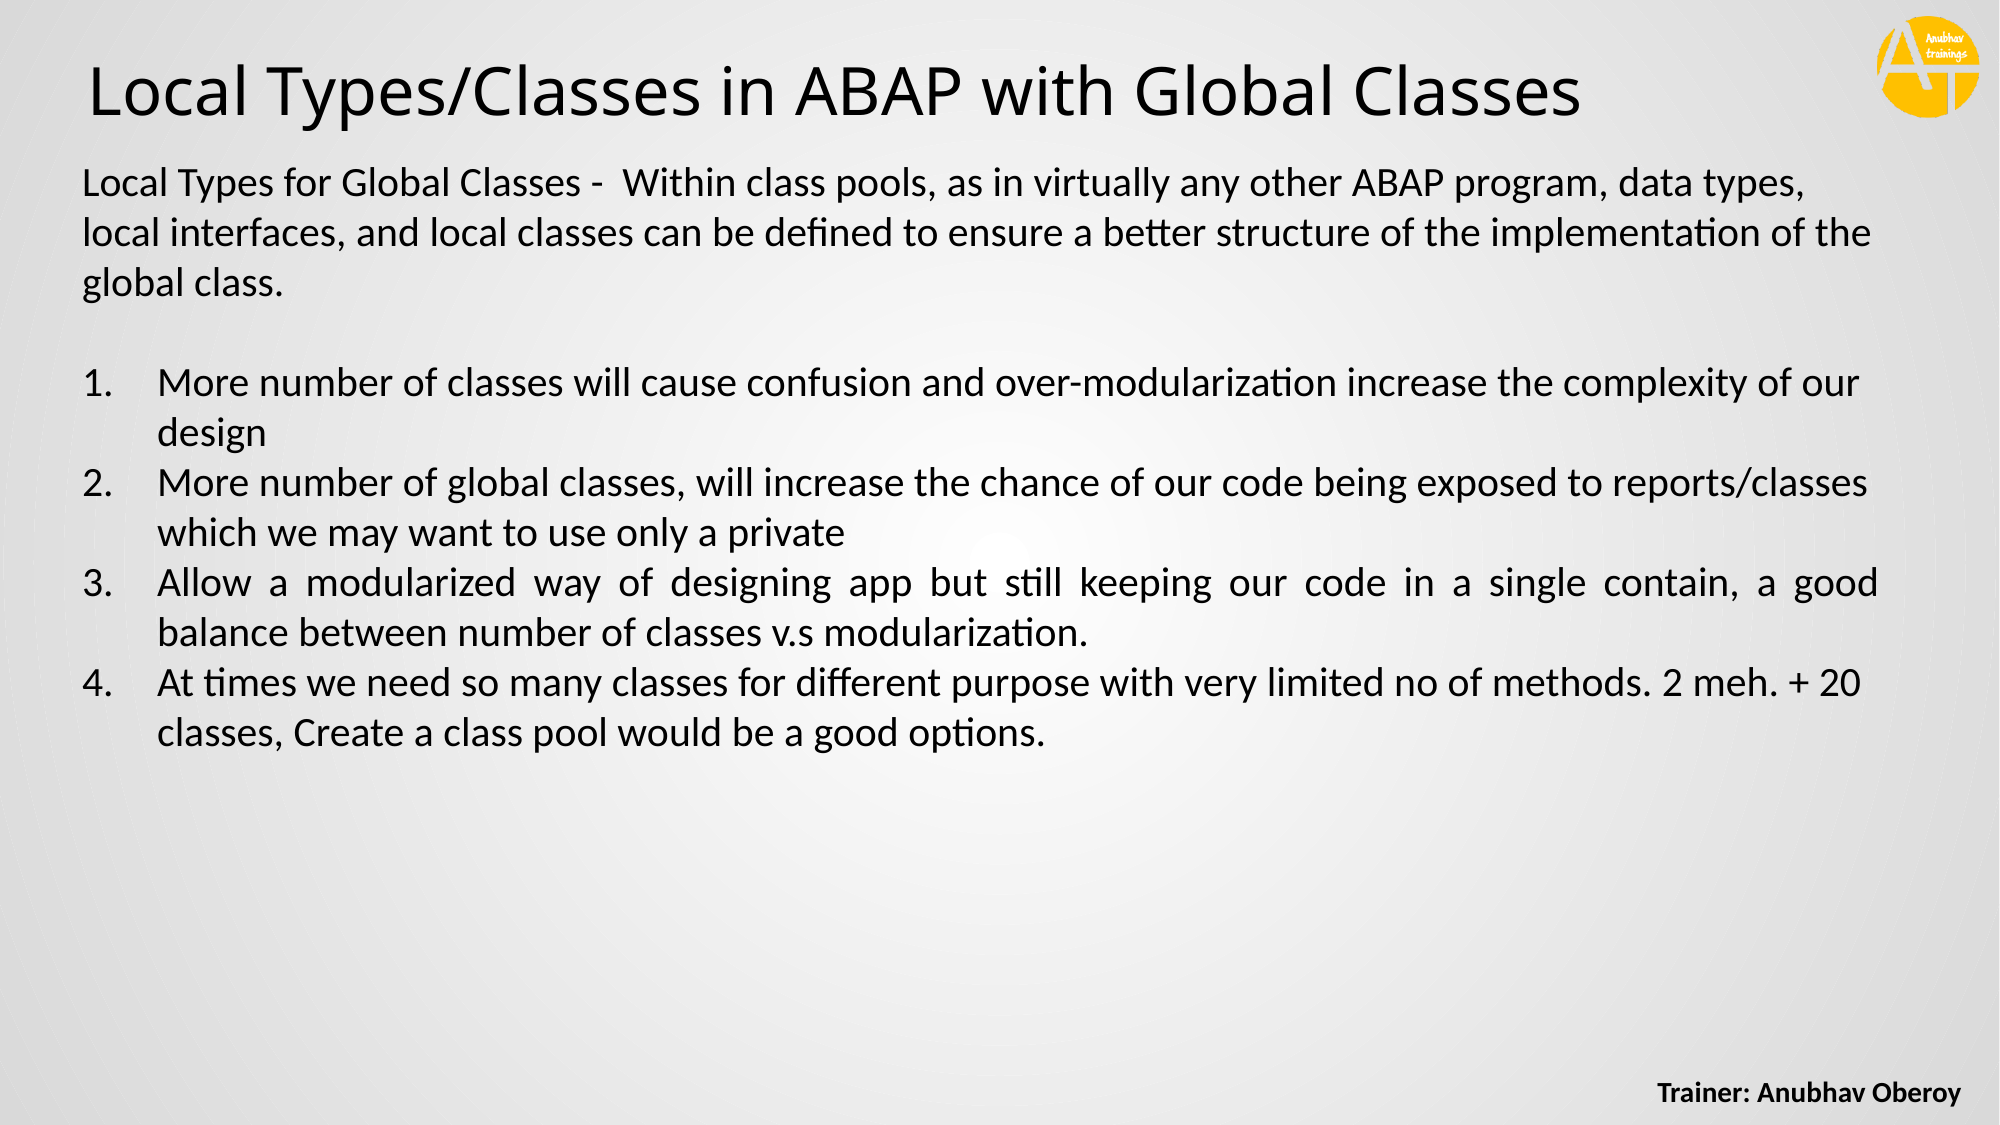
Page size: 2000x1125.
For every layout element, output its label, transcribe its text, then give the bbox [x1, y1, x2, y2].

picture [1866, 9, 1985, 126]
text_box Local Types for Global Classes - Within class pools, as in virtually any other ABAP program, data types, local interfaces, and local classes can be defined to ensure a better structure of the implementation of the global class. More number of classes will cause confusion and over-modularization increase the complexity of our design More number of global classes, will increase the chance of our code being exposed to reports/classes which we may want to use only a private Allow a modularized way of designing app but still keeping our code in a single contain, a good balance between number of classes v.s modularization. At times we need so many classes for different purpose with very limited no of methods. 2 meh. + 20 classes, Create a class pool would be a good options. [67, 146, 1896, 762]
title Local Types/Classes in ABAP with Global Classes [67, 30, 1867, 146]
footer Trainer: Anubhav Oberoy [1625, 1061, 1994, 1121]
